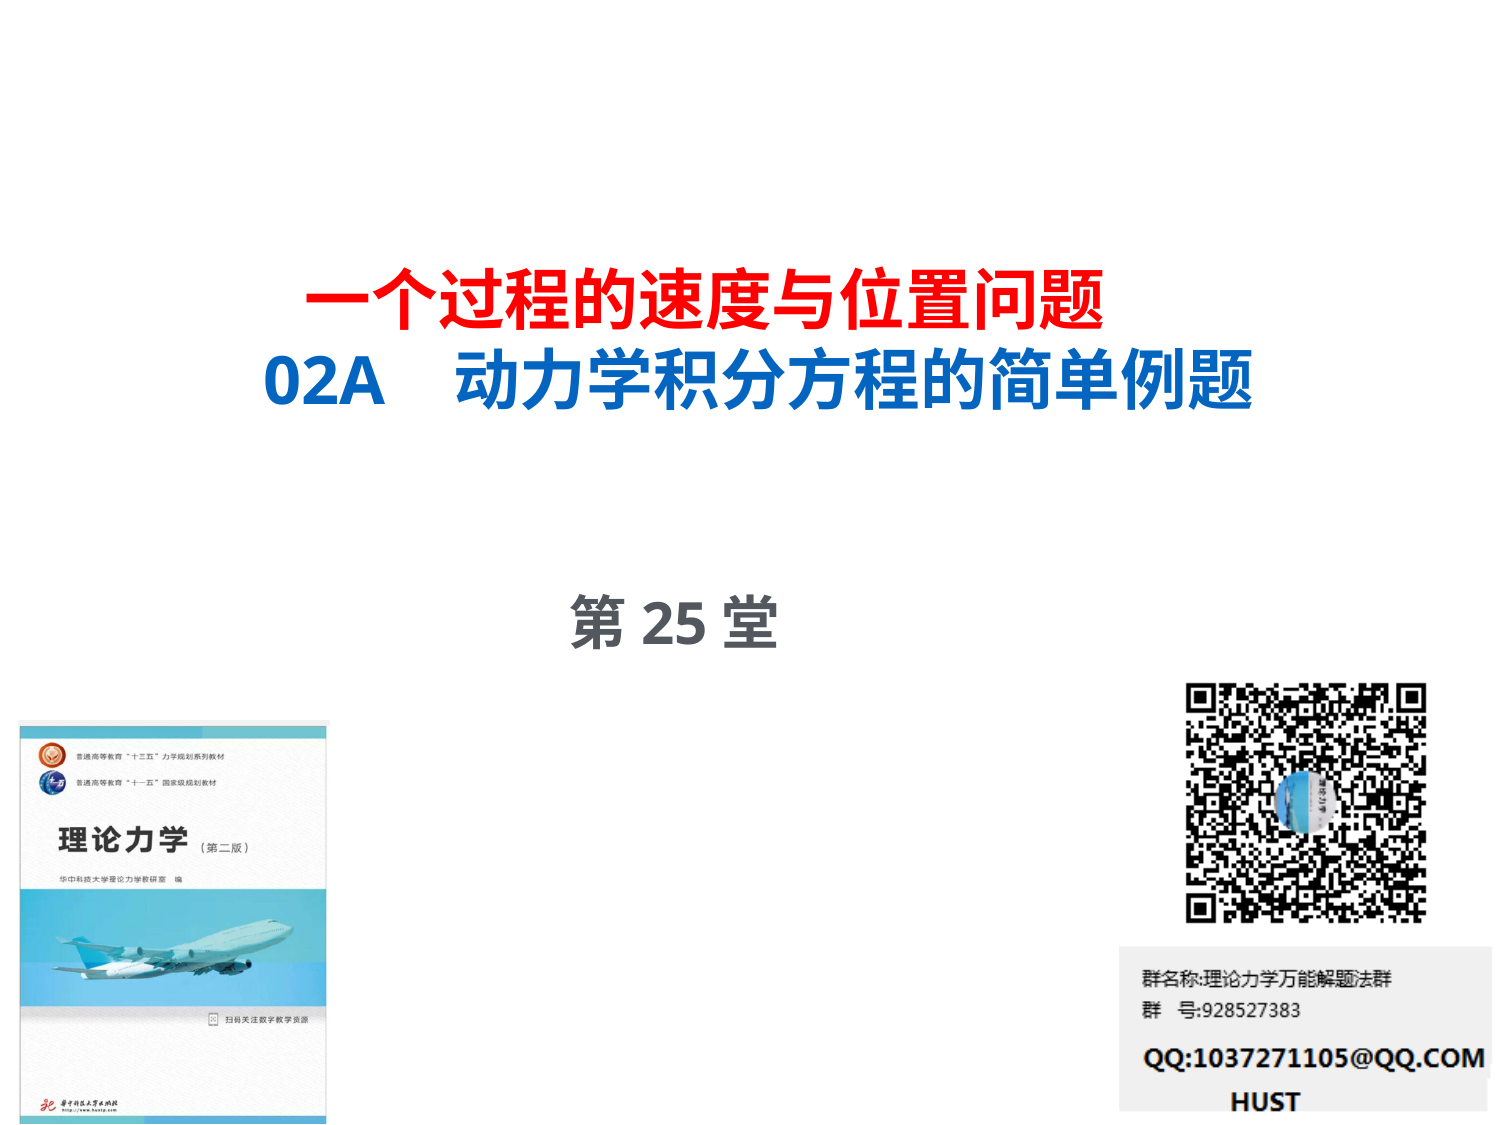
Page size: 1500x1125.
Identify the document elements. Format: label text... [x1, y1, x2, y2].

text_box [1118, 652, 1500, 1124]
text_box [18, 719, 331, 1124]
text_box 一个过程的速度与位置问题 02A 动力学积分方程的简单例题 第25堂 [75, 90, 1500, 665]
